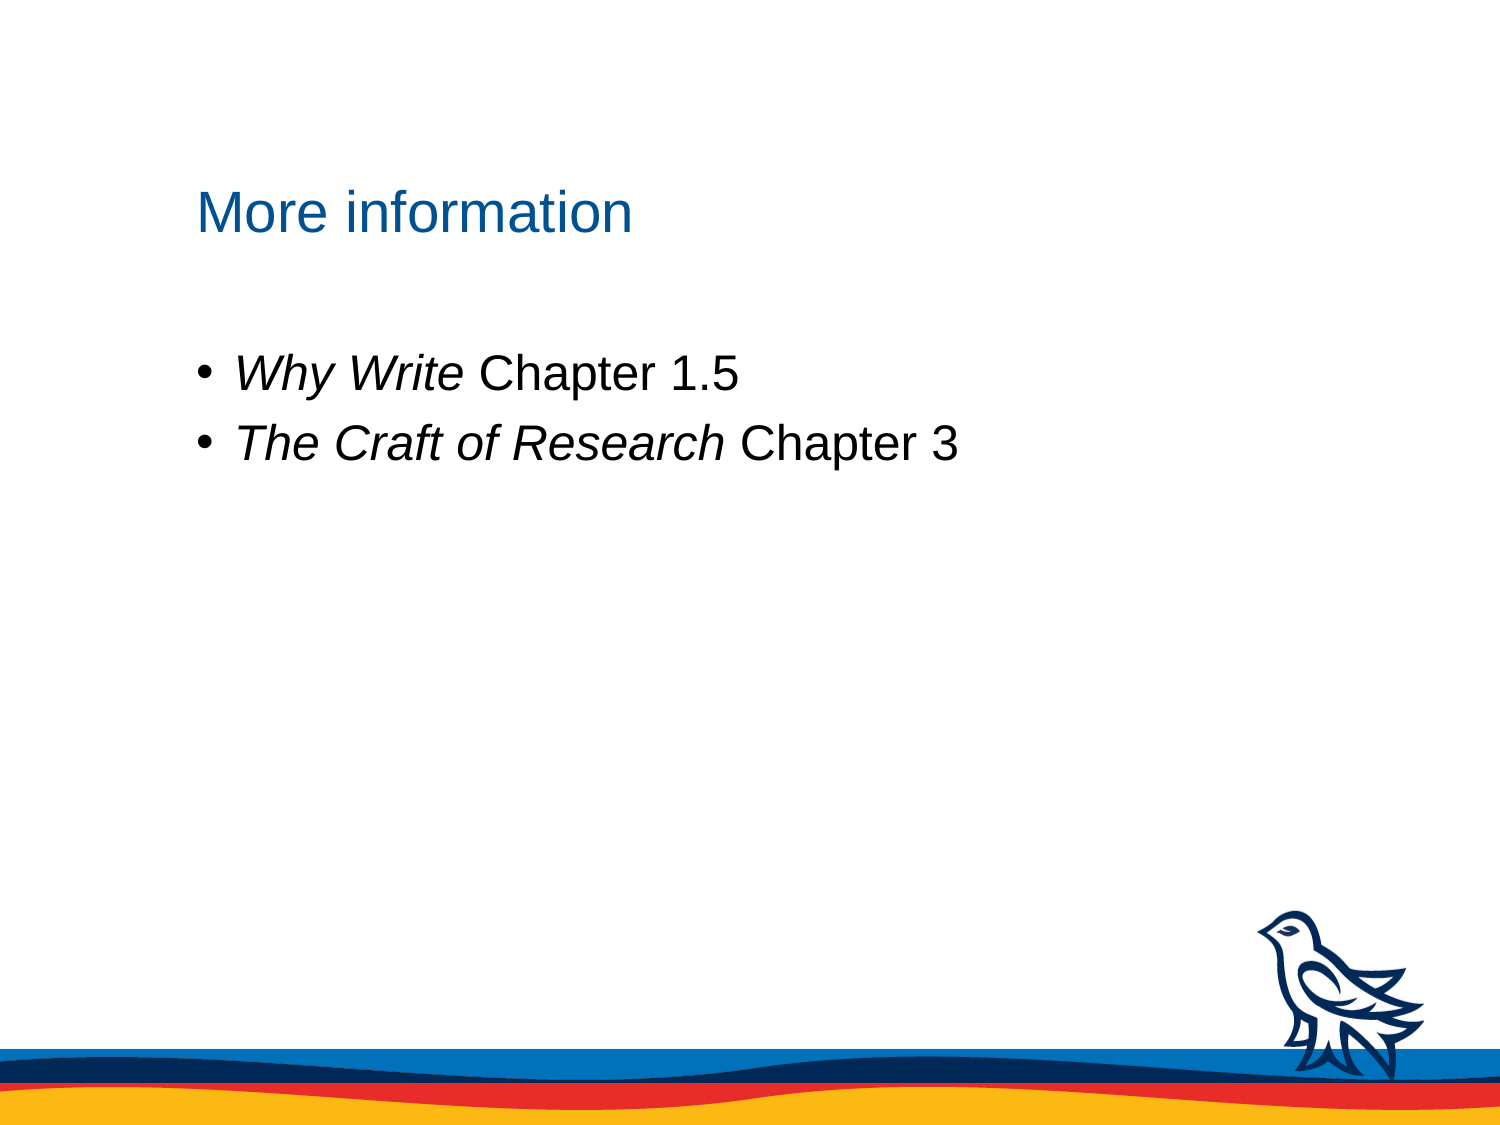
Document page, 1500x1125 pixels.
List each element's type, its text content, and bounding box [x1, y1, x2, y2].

title More information [181, 115, 1209, 304]
list Why Write Chapter 1.5 The Craft of Research Chapter 3 [181, 333, 1209, 961]
picture [0, 0, 1500, 1125]
